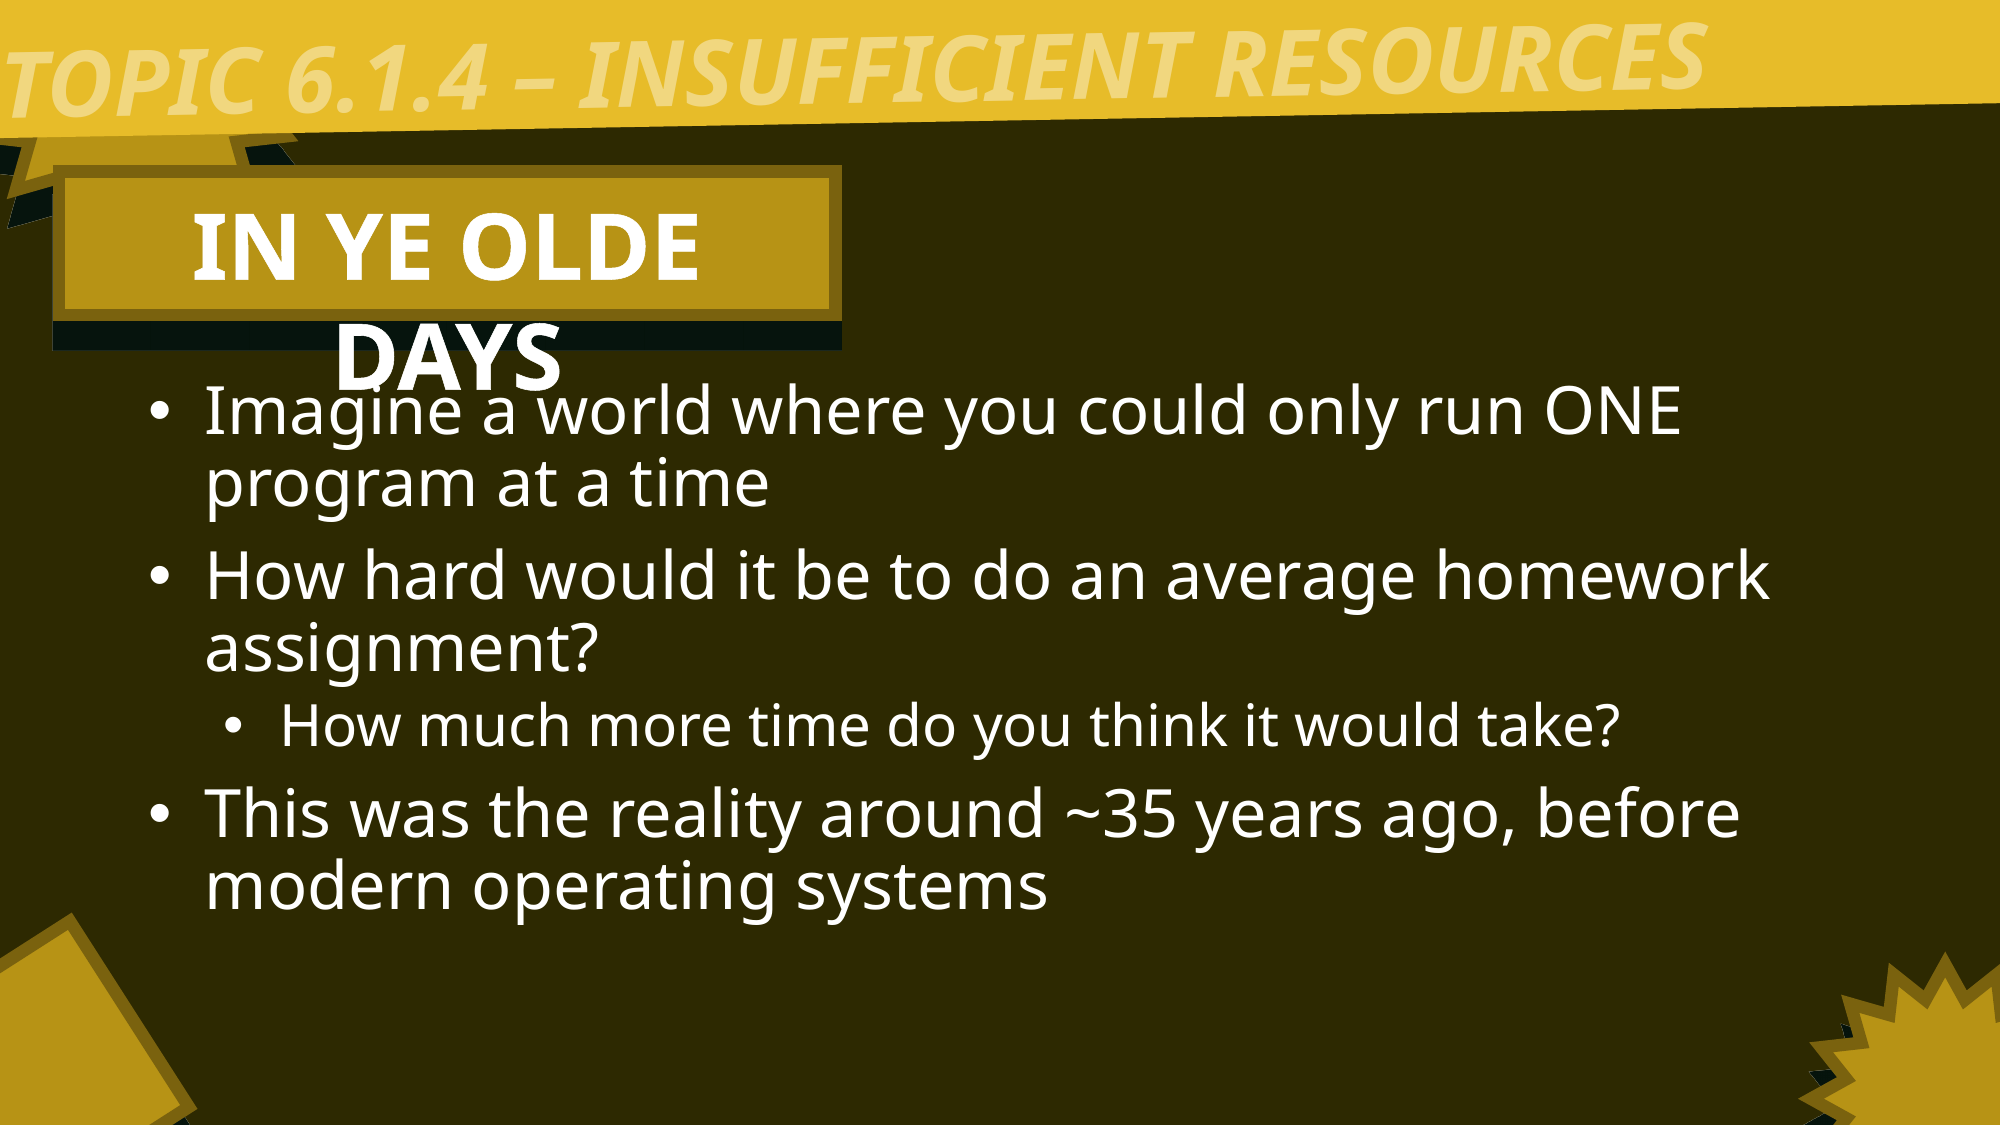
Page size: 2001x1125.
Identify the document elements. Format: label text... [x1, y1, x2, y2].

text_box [0, 0, 2000, 126]
text_box [1807, 961, 2000, 1125]
text_box [0, 919, 192, 1125]
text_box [58, 170, 837, 419]
text_box [0, 134, 290, 193]
subtitle Imagine a world where you could only run ONE program at a time How hard would it be to do an average homework assignment? How much more time do you think it would take? This was the reality around ~35 years ago, before modern operating systems [133, 369, 1857, 1078]
